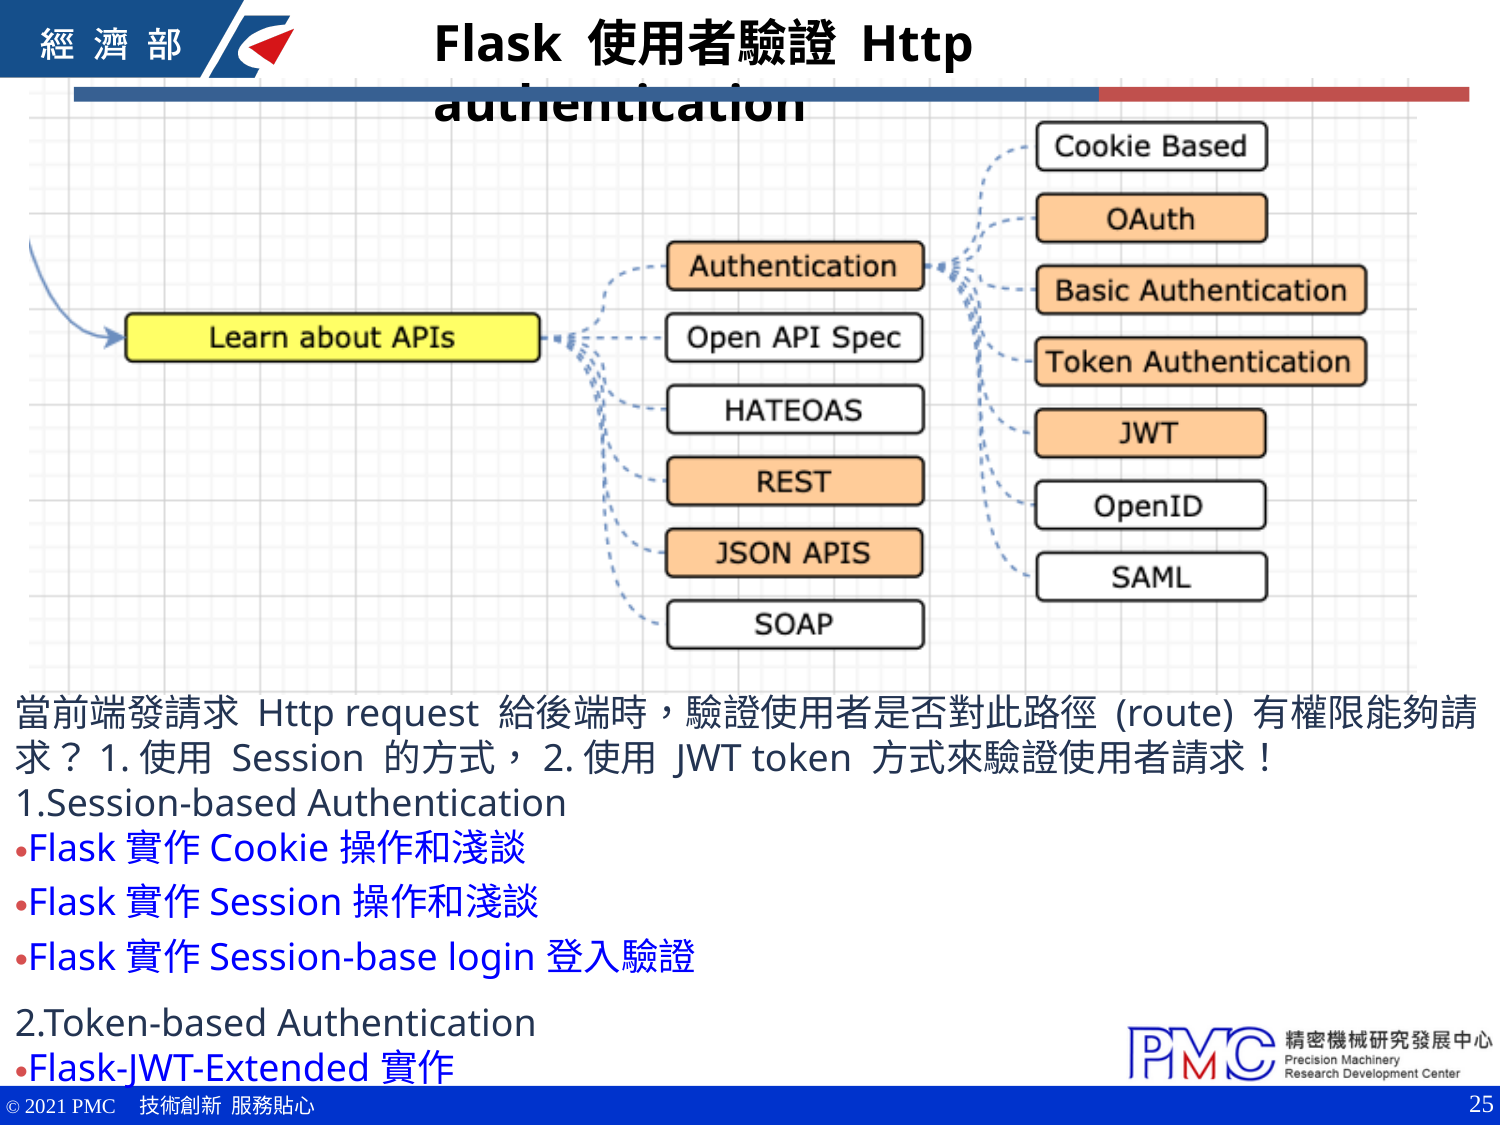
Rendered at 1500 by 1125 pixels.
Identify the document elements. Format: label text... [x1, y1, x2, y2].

text_box Flask 使用者驗證 Http authentication [419, 3, 1353, 76]
picture [0, 0, 1418, 696]
text_box 當前端發請求 Http request 給後端時，驗證使用者是否對此路徑 (route) 有權限能夠請求？1.使用 Session 的方式，2.使用 JWT token 方式來驗證使用者請求！ 1.Session-based Authentication Flask 實作 Cookie 操作和淺談 Flask 實作 Session 操作和淺談 Flask 實作 Session-base login 登入驗證 2.Token-based Authentication Flask-JWT-Extended 實作 [0, 681, 1500, 1125]
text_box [73, 86, 1470, 102]
